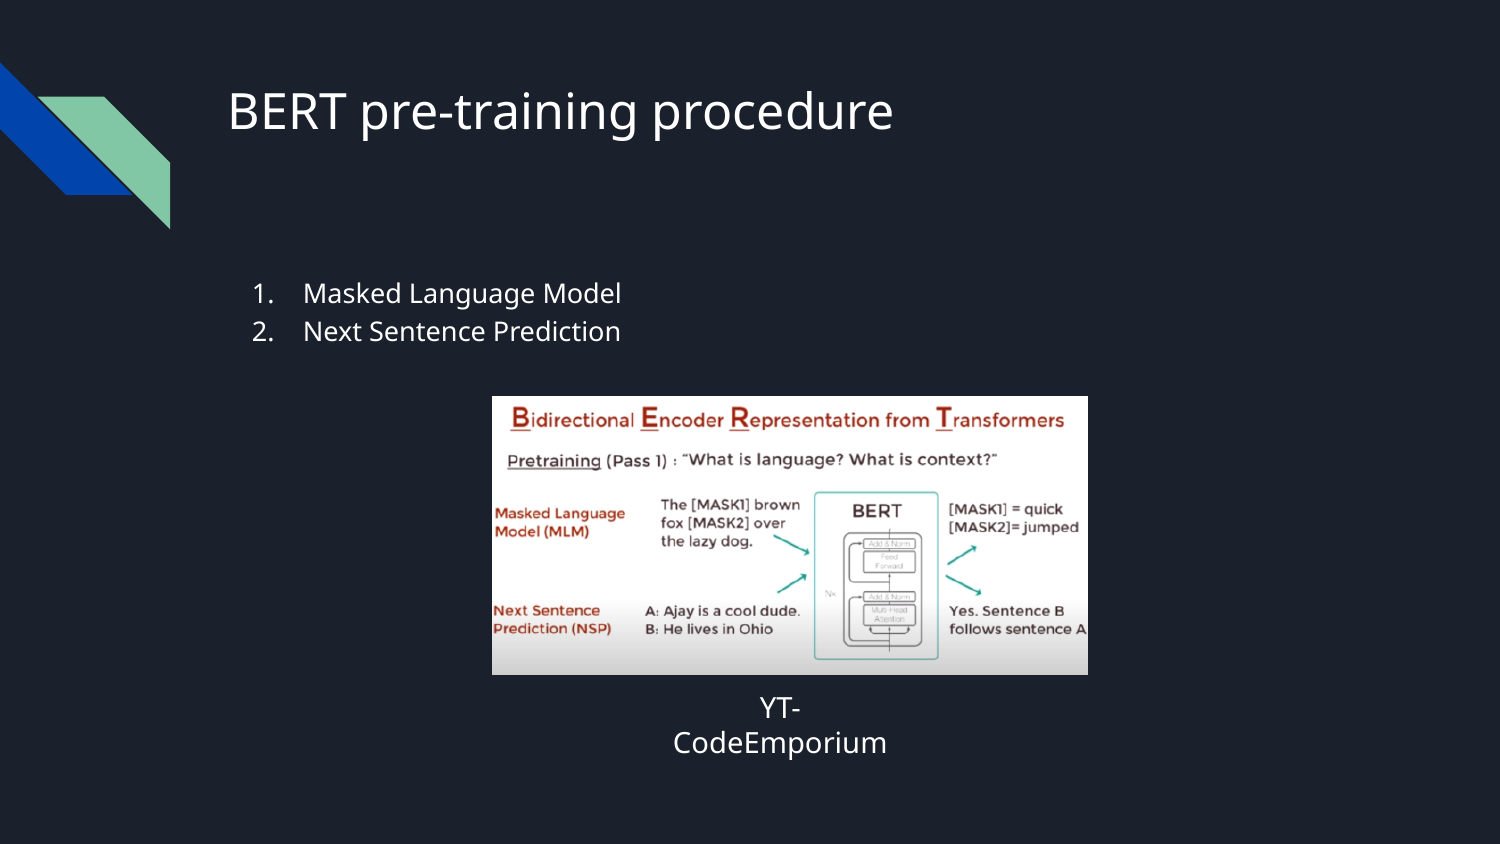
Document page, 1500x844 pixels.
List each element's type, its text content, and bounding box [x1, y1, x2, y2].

list Masked Language Model Next Sentence Prediction [212, 257, 1368, 735]
text_box YT-CodeEmporium [641, 684, 919, 775]
picture [492, 396, 1089, 676]
title BERT pre-training procedure [212, 64, 1368, 215]
